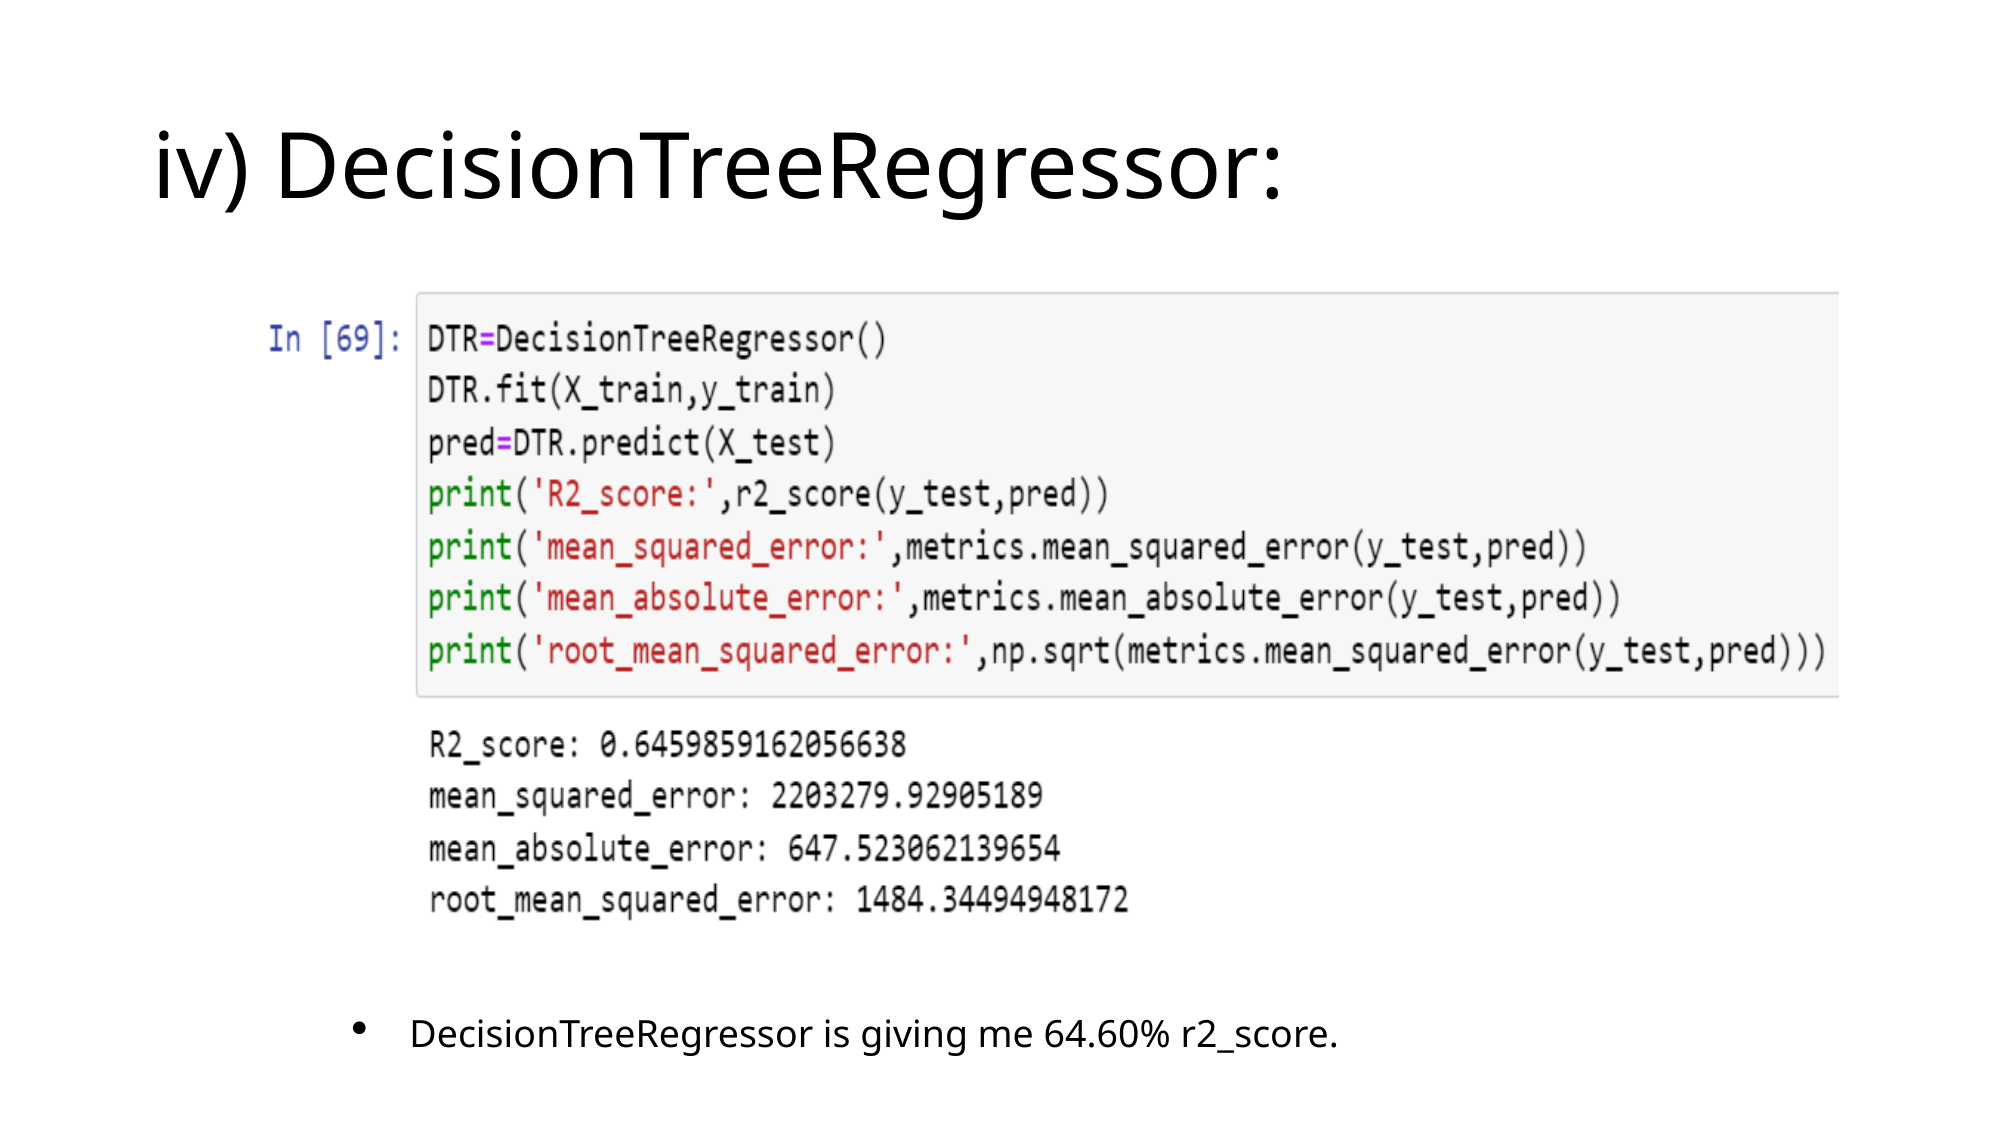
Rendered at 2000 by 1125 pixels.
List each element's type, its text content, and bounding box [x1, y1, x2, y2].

picture [249, 262, 1839, 941]
title iv) DecisionTreeRegressor: [137, 59, 1862, 278]
text_box DecisionTreeRegressor is giving me 64.60% r2_score. [338, 999, 1851, 1063]
